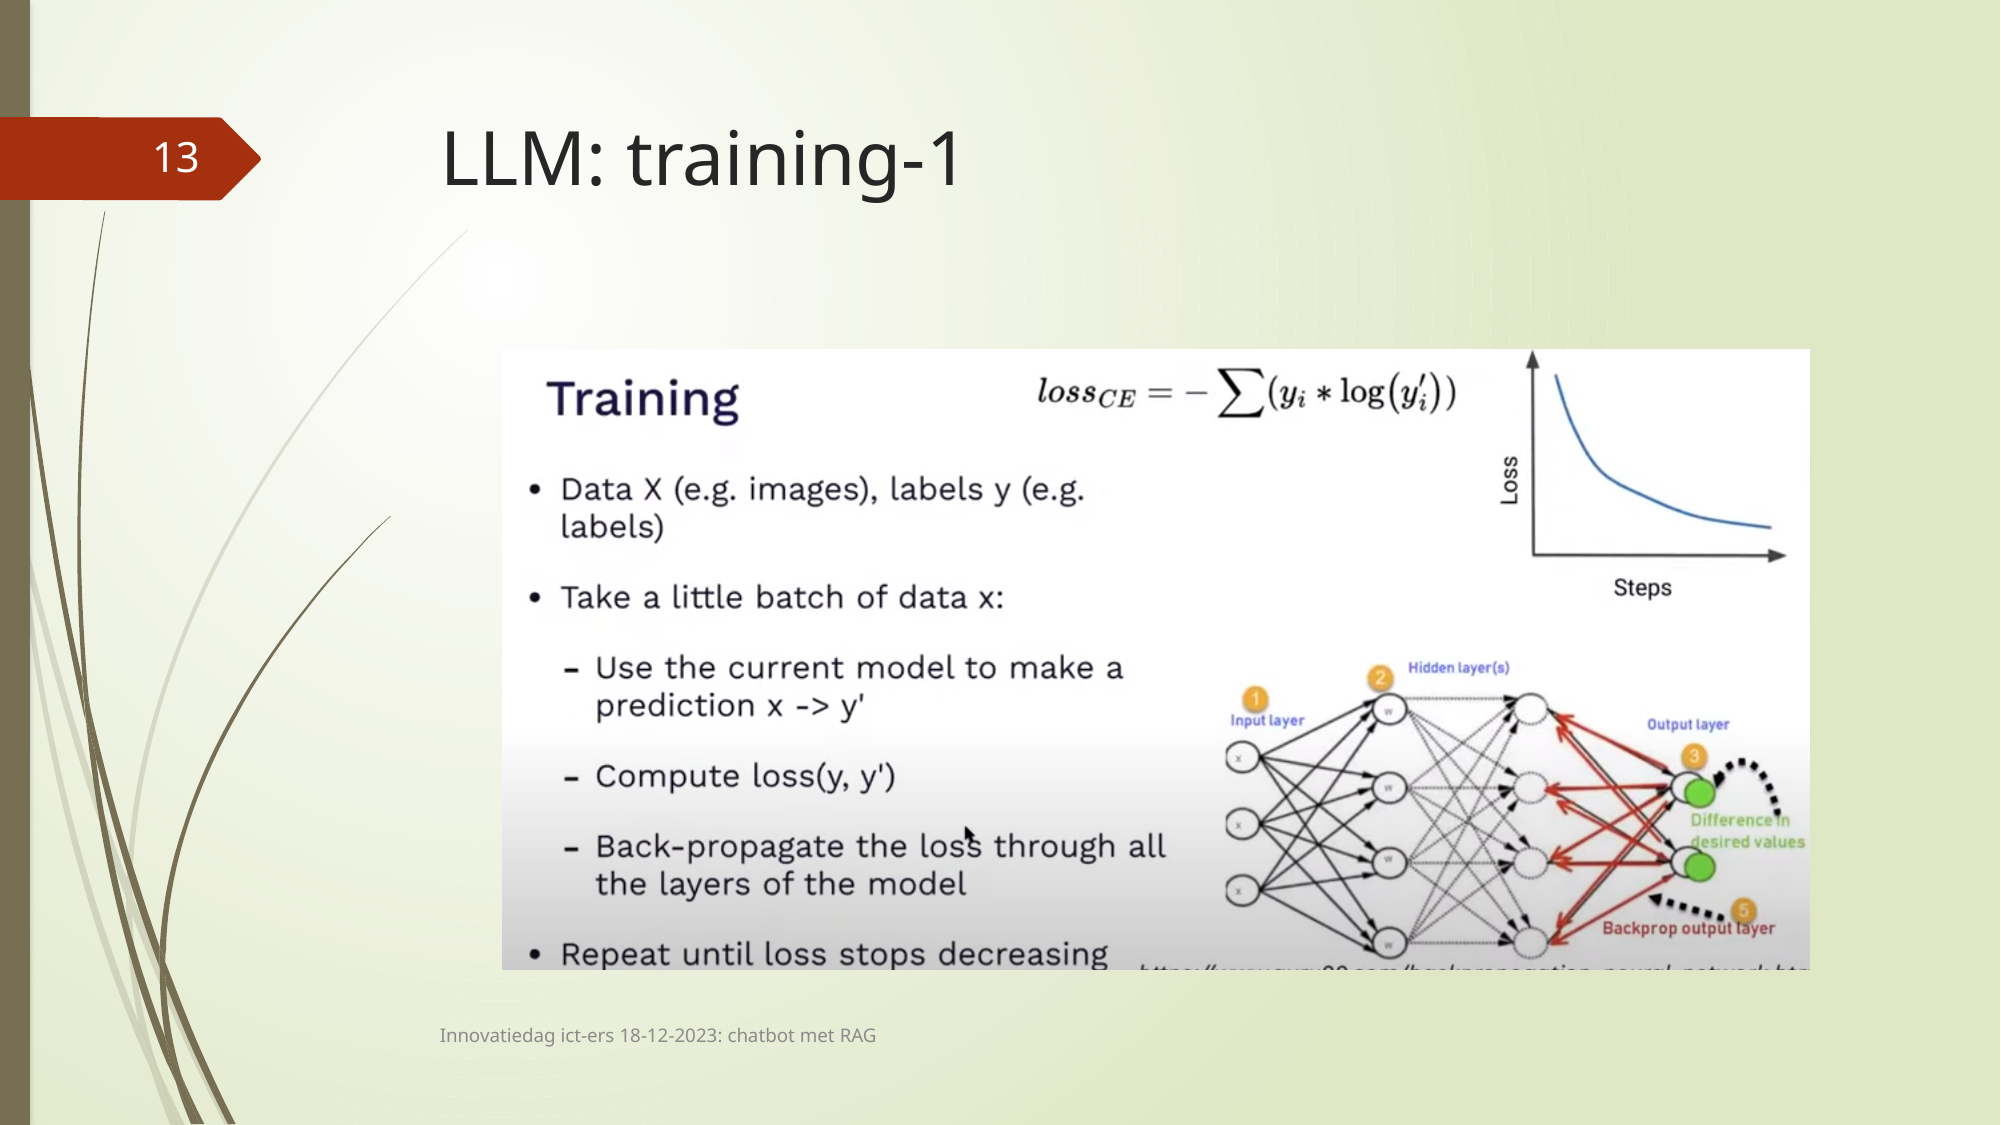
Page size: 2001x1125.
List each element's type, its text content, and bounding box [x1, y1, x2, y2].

slide_number 13 [87, 129, 216, 190]
footer Innovatiedag ict-ers 18-12-2023: chatbot met RAG [424, 1006, 1675, 1067]
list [501, 349, 1810, 971]
title LLM: training-1 [425, 102, 1888, 313]
